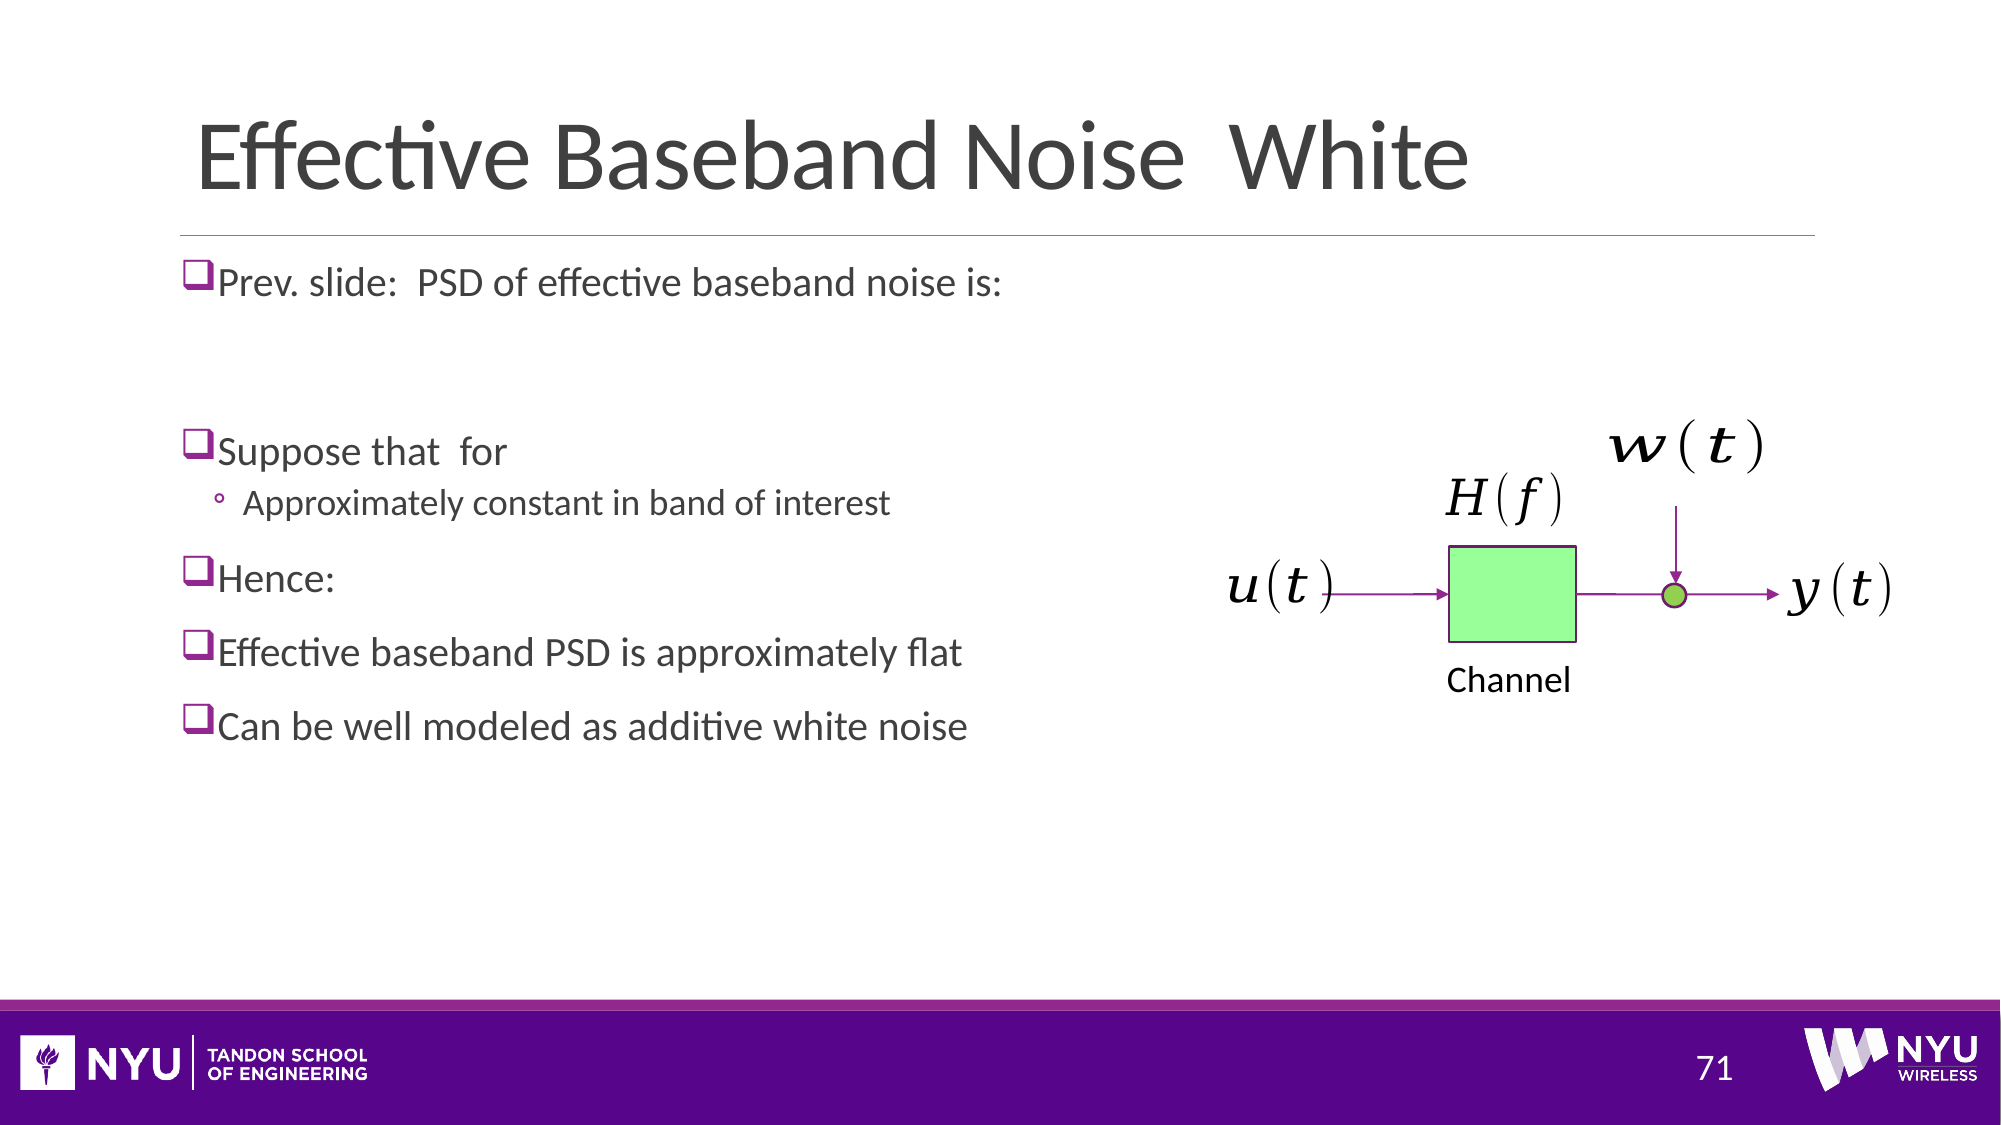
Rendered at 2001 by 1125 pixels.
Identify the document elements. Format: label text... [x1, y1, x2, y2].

text_box [1664, 604, 1685, 609]
text_box Channel [1396, 648, 1622, 708]
text_box [1448, 545, 1577, 643]
slide_number 71 [1533, 1035, 1749, 1096]
text_box [1662, 582, 1674, 590]
